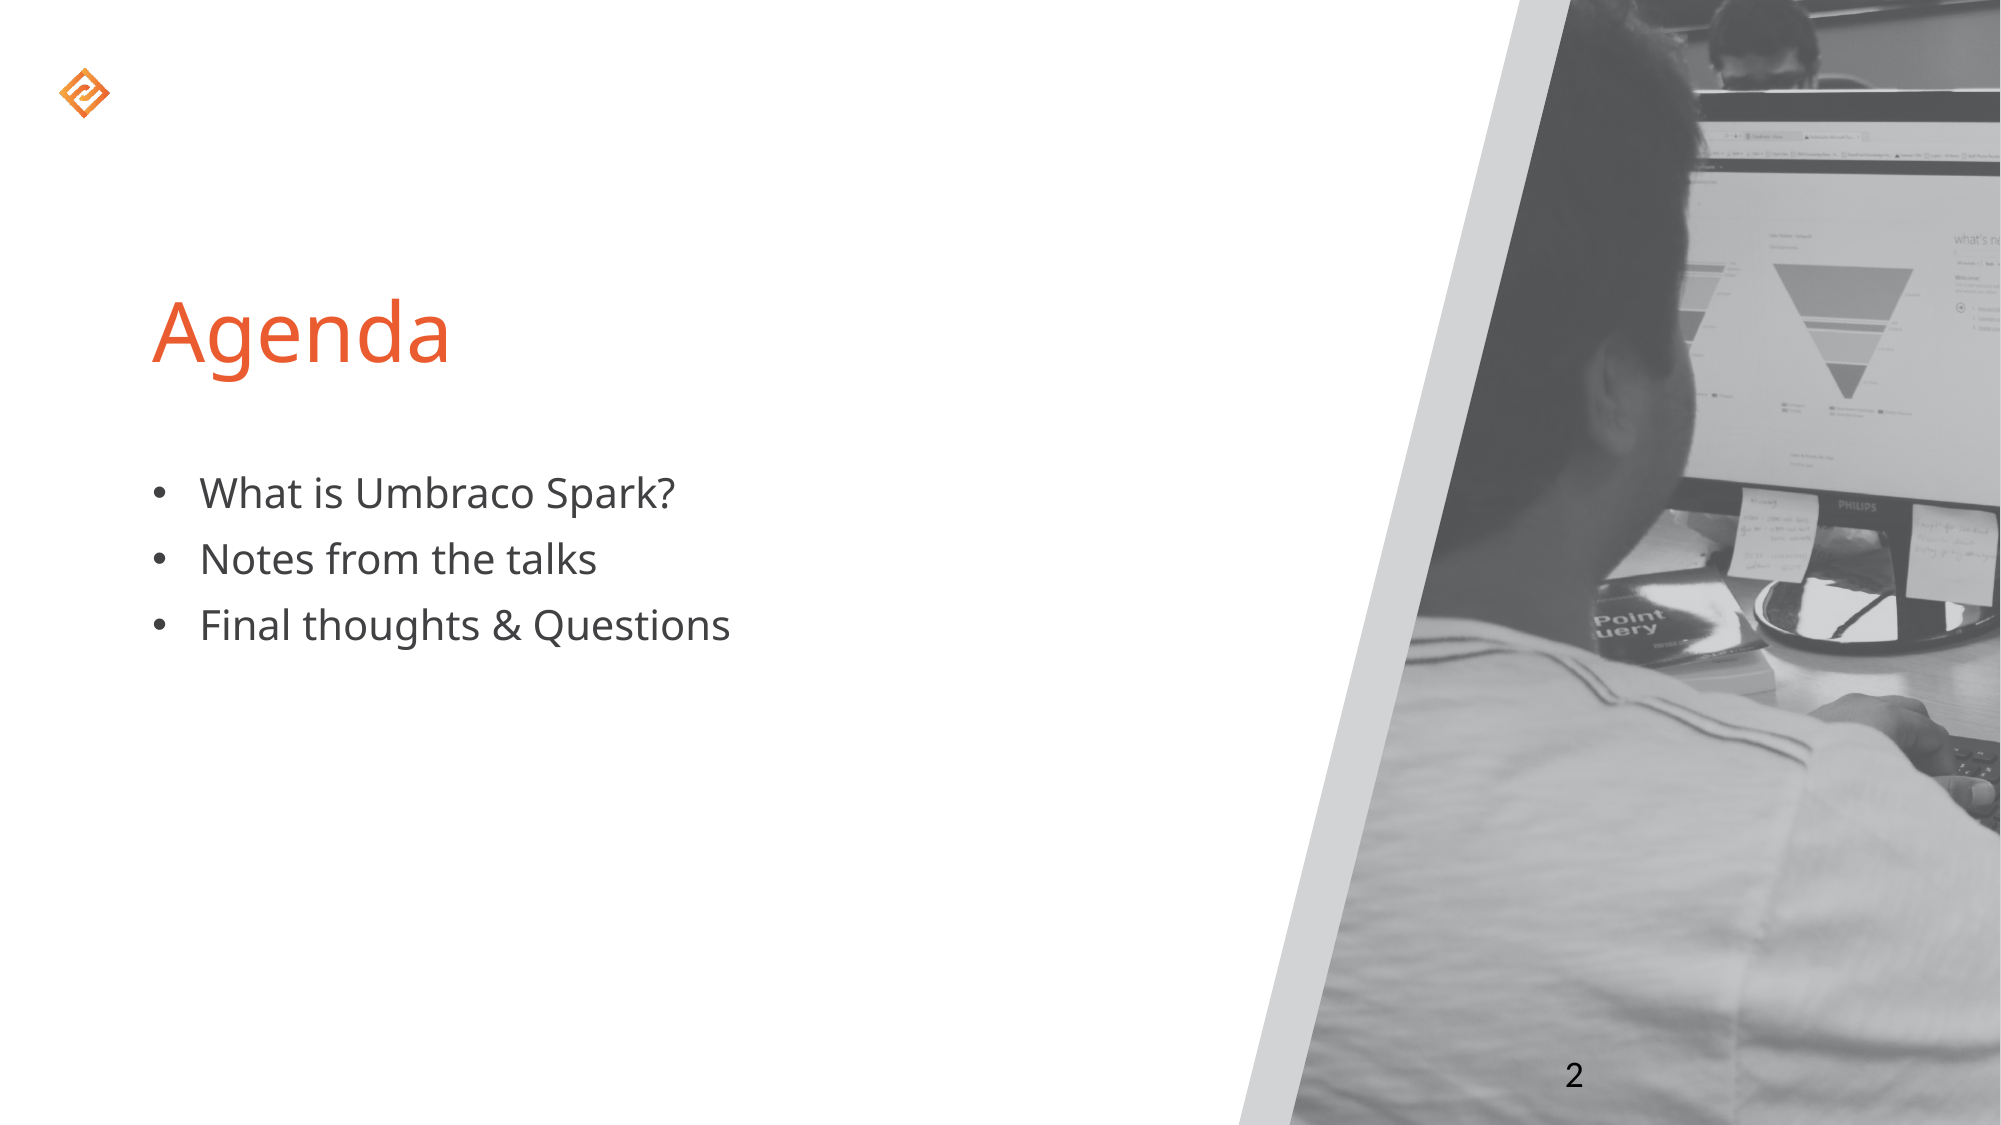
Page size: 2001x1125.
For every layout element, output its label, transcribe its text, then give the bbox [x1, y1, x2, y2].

title Agenda [137, 277, 1391, 395]
picture [56, 64, 112, 121]
slide_number 2 [1550, 1042, 2000, 1103]
list What is Umbraco Spark? Notes from the talks Final thoughts & Questions [137, 464, 1391, 1010]
